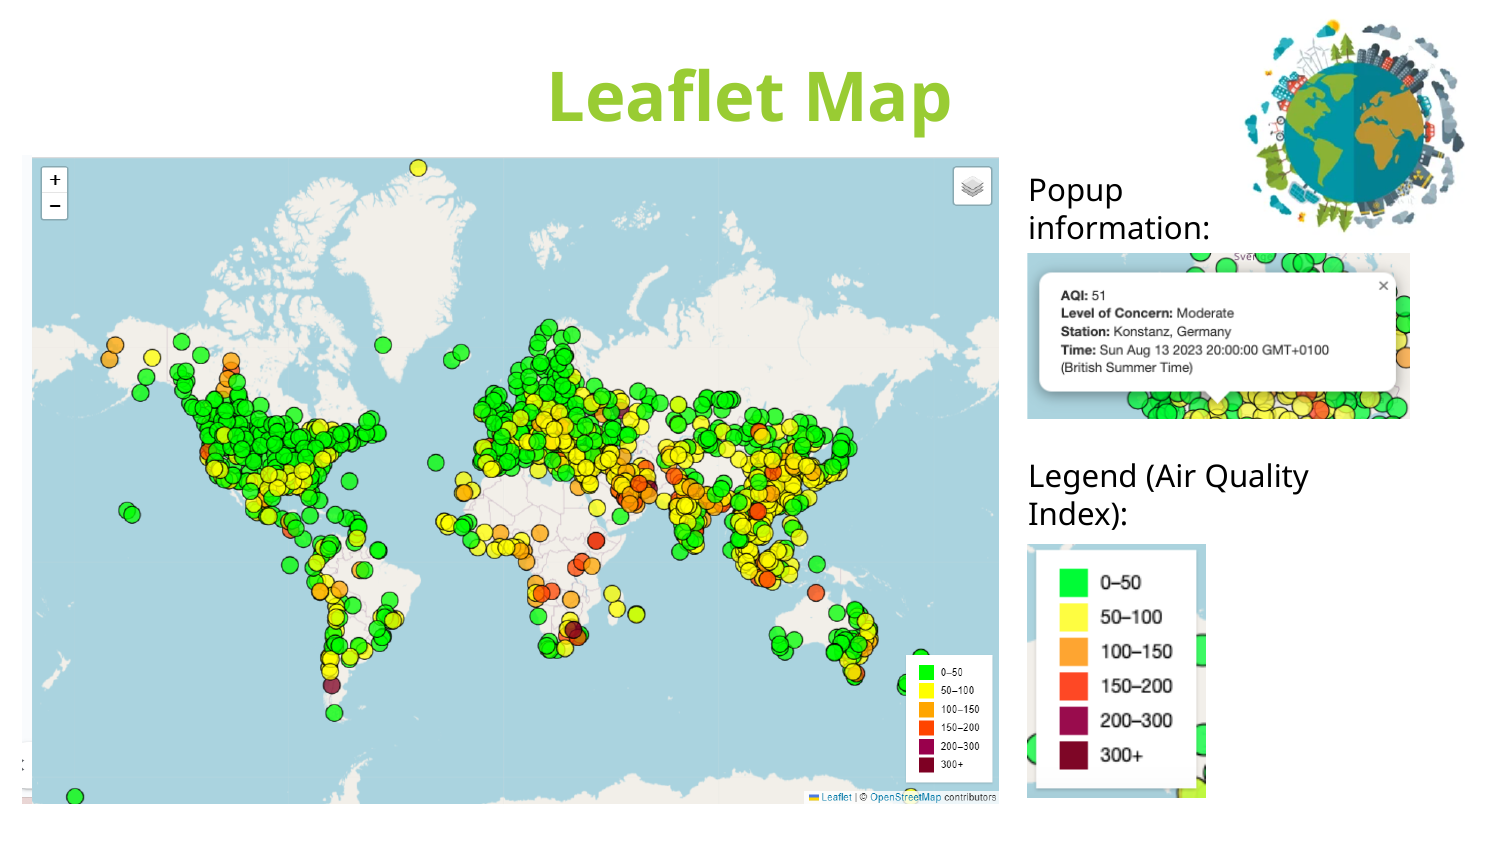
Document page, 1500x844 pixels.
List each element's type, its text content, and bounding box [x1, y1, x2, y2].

text_box Leaflet Map [322, 37, 1178, 167]
picture [1027, 0, 1481, 419]
text_box Legend (Air Quality Index): [1013, 441, 1375, 545]
picture [1027, 544, 1206, 799]
picture [21, 155, 999, 805]
text_box Popup information: [1013, 155, 1227, 260]
